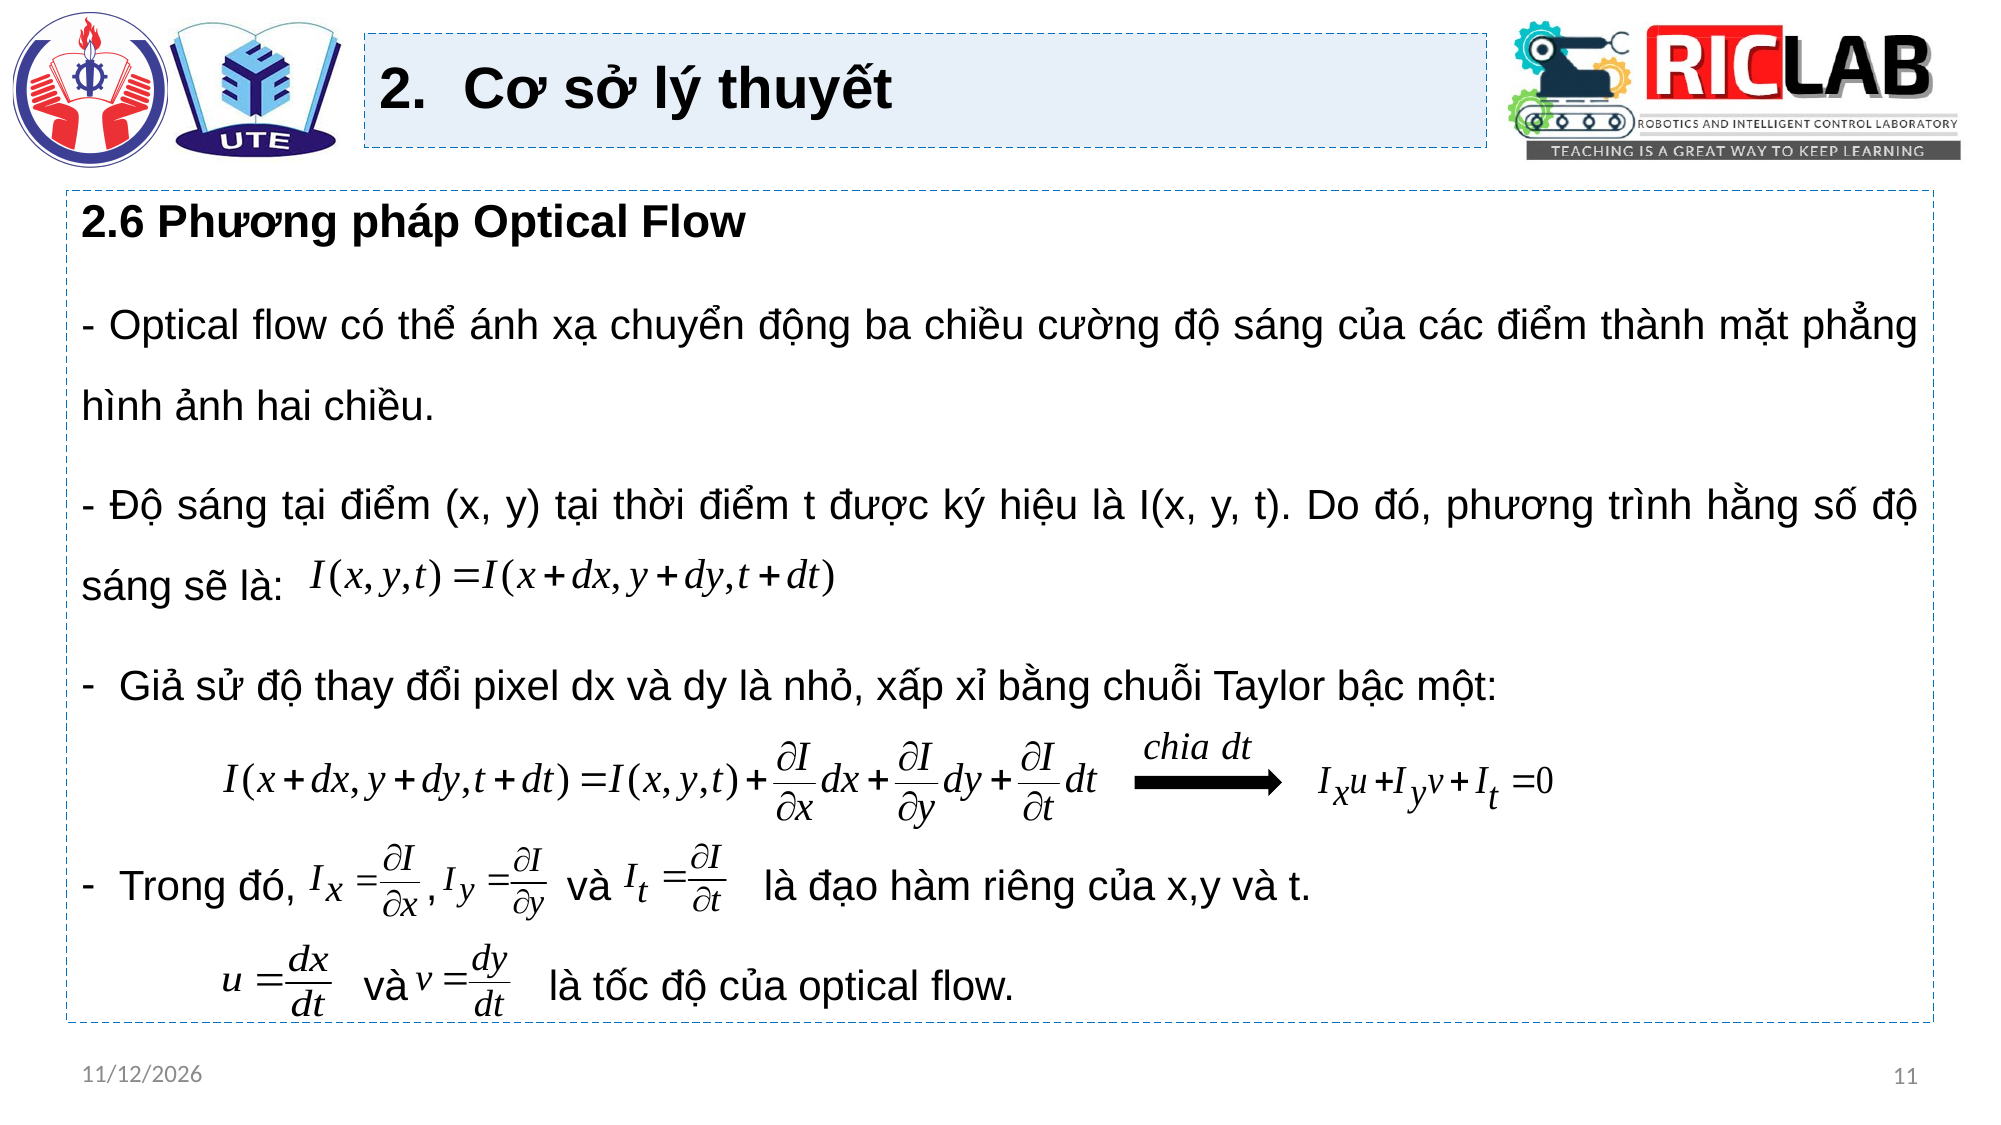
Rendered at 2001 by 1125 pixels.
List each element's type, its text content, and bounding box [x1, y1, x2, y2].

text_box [303, 552, 842, 607]
picture [1498, 17, 1970, 163]
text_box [617, 837, 732, 919]
slide_number 11 [1437, 1044, 1934, 1105]
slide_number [66, 1042, 563, 1103]
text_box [216, 732, 1105, 838]
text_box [437, 840, 554, 928]
text_box [1134, 768, 1283, 797]
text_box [410, 936, 516, 1024]
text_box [216, 937, 339, 1024]
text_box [303, 836, 425, 923]
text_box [1312, 759, 1562, 822]
list 2.6 Phương pháp Optical Flow - Optical flow có thể ánh xạ chuyển động ba chiều cường độ sáng của các điểm thành mặt phẳng hình ảnh hai chiều. - Độ sáng tại điểm (x, y) tại thời điểm t được ký hiệu là I(x, y, t). Do đó, phương trình hằng số độ sáng sẽ là: Giả sử độ thay đổi pixel dx và dy là nhỏ, xấp xỉ bằng chuỗi Taylor bậc một: Trong đó, , và là đạo hàm riêng của x,y và t. và là tốc độ của optical flow. [66, 190, 1934, 1023]
list Cơ sở lý thuyết [364, 33, 1487, 148]
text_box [1138, 726, 1259, 769]
picture [12, 12, 343, 168]
